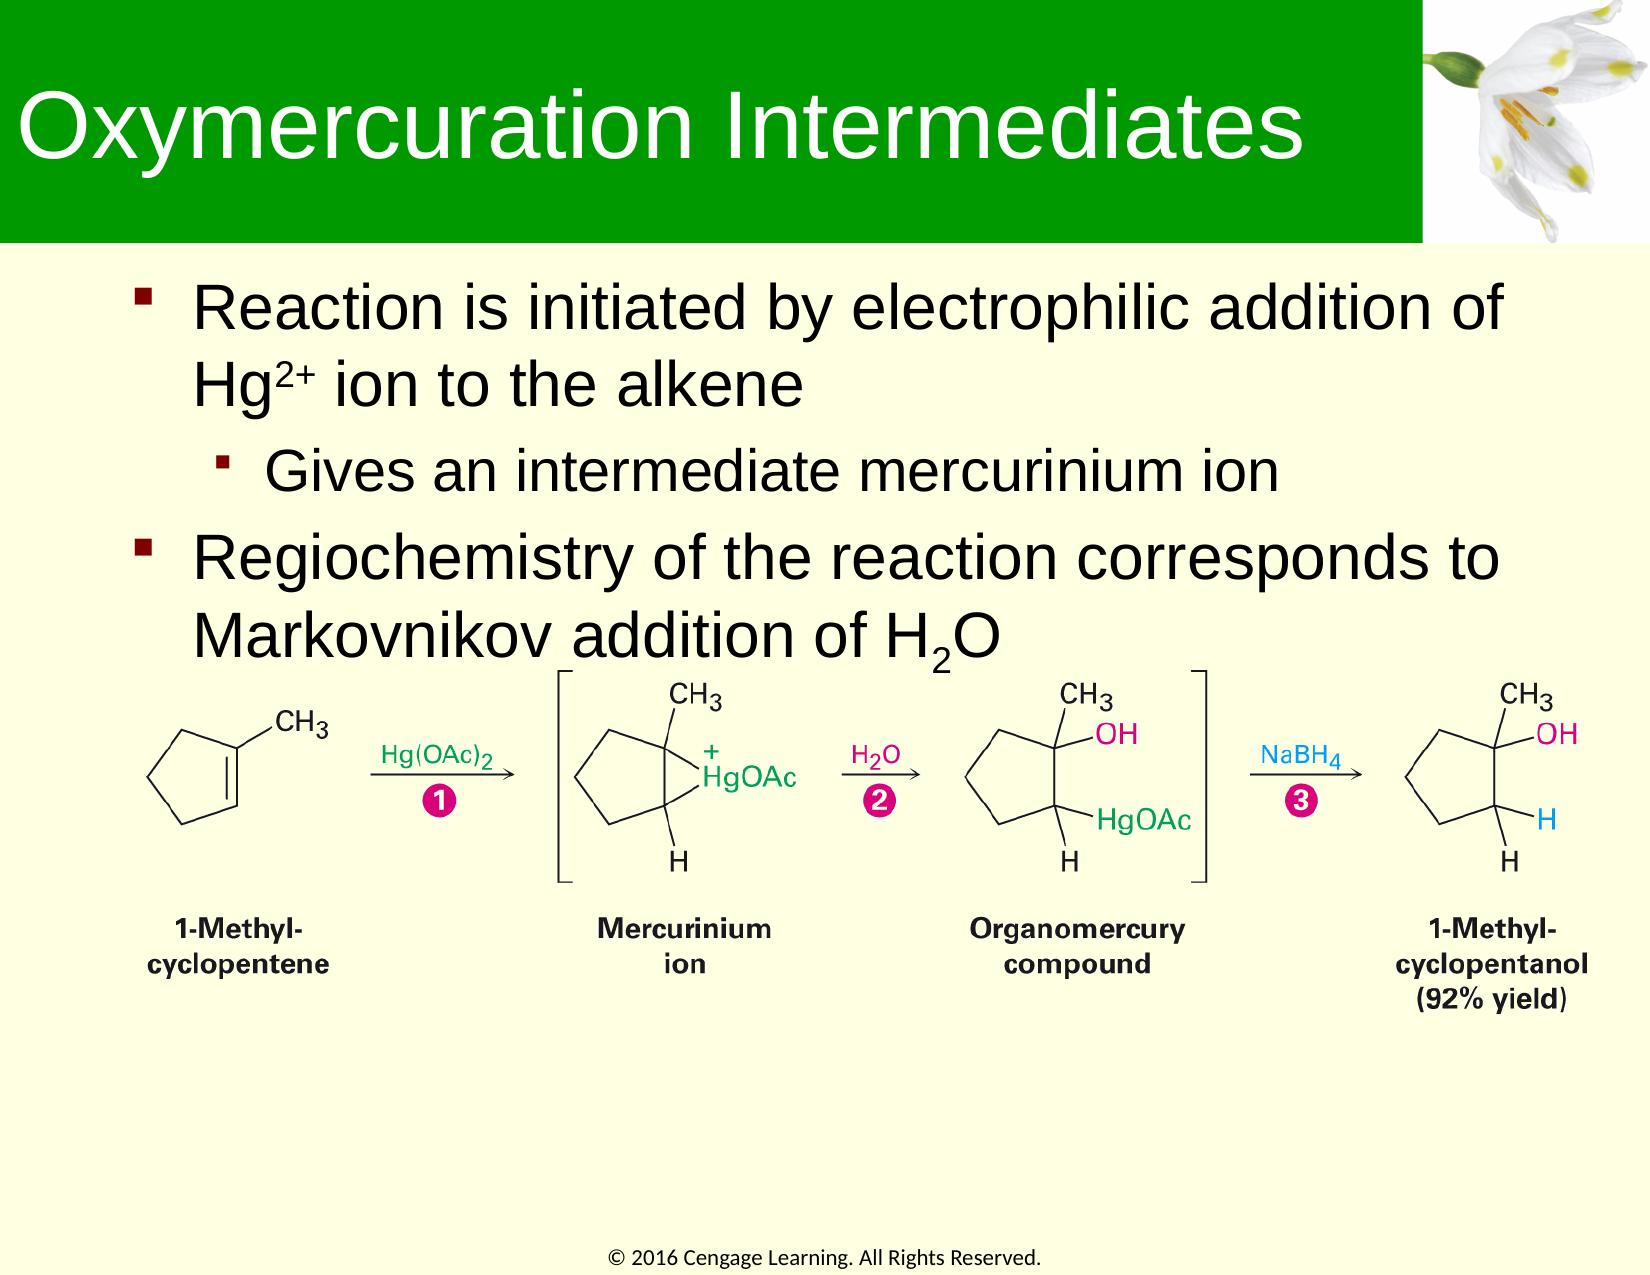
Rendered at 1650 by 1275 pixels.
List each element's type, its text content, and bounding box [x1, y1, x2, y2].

picture [1422, 0, 1650, 244]
list Reaction is initiated by electrophilic addition of Hg2+ ion to the alkene Gives an intermediate mercurinium ion Regiochemistry of the reaction corresponds to Markovnikov addition of H2O [113, 257, 1595, 1207]
title Oxymercuration Intermediates [0, 0, 1417, 241]
picture [146, 670, 1588, 1015]
